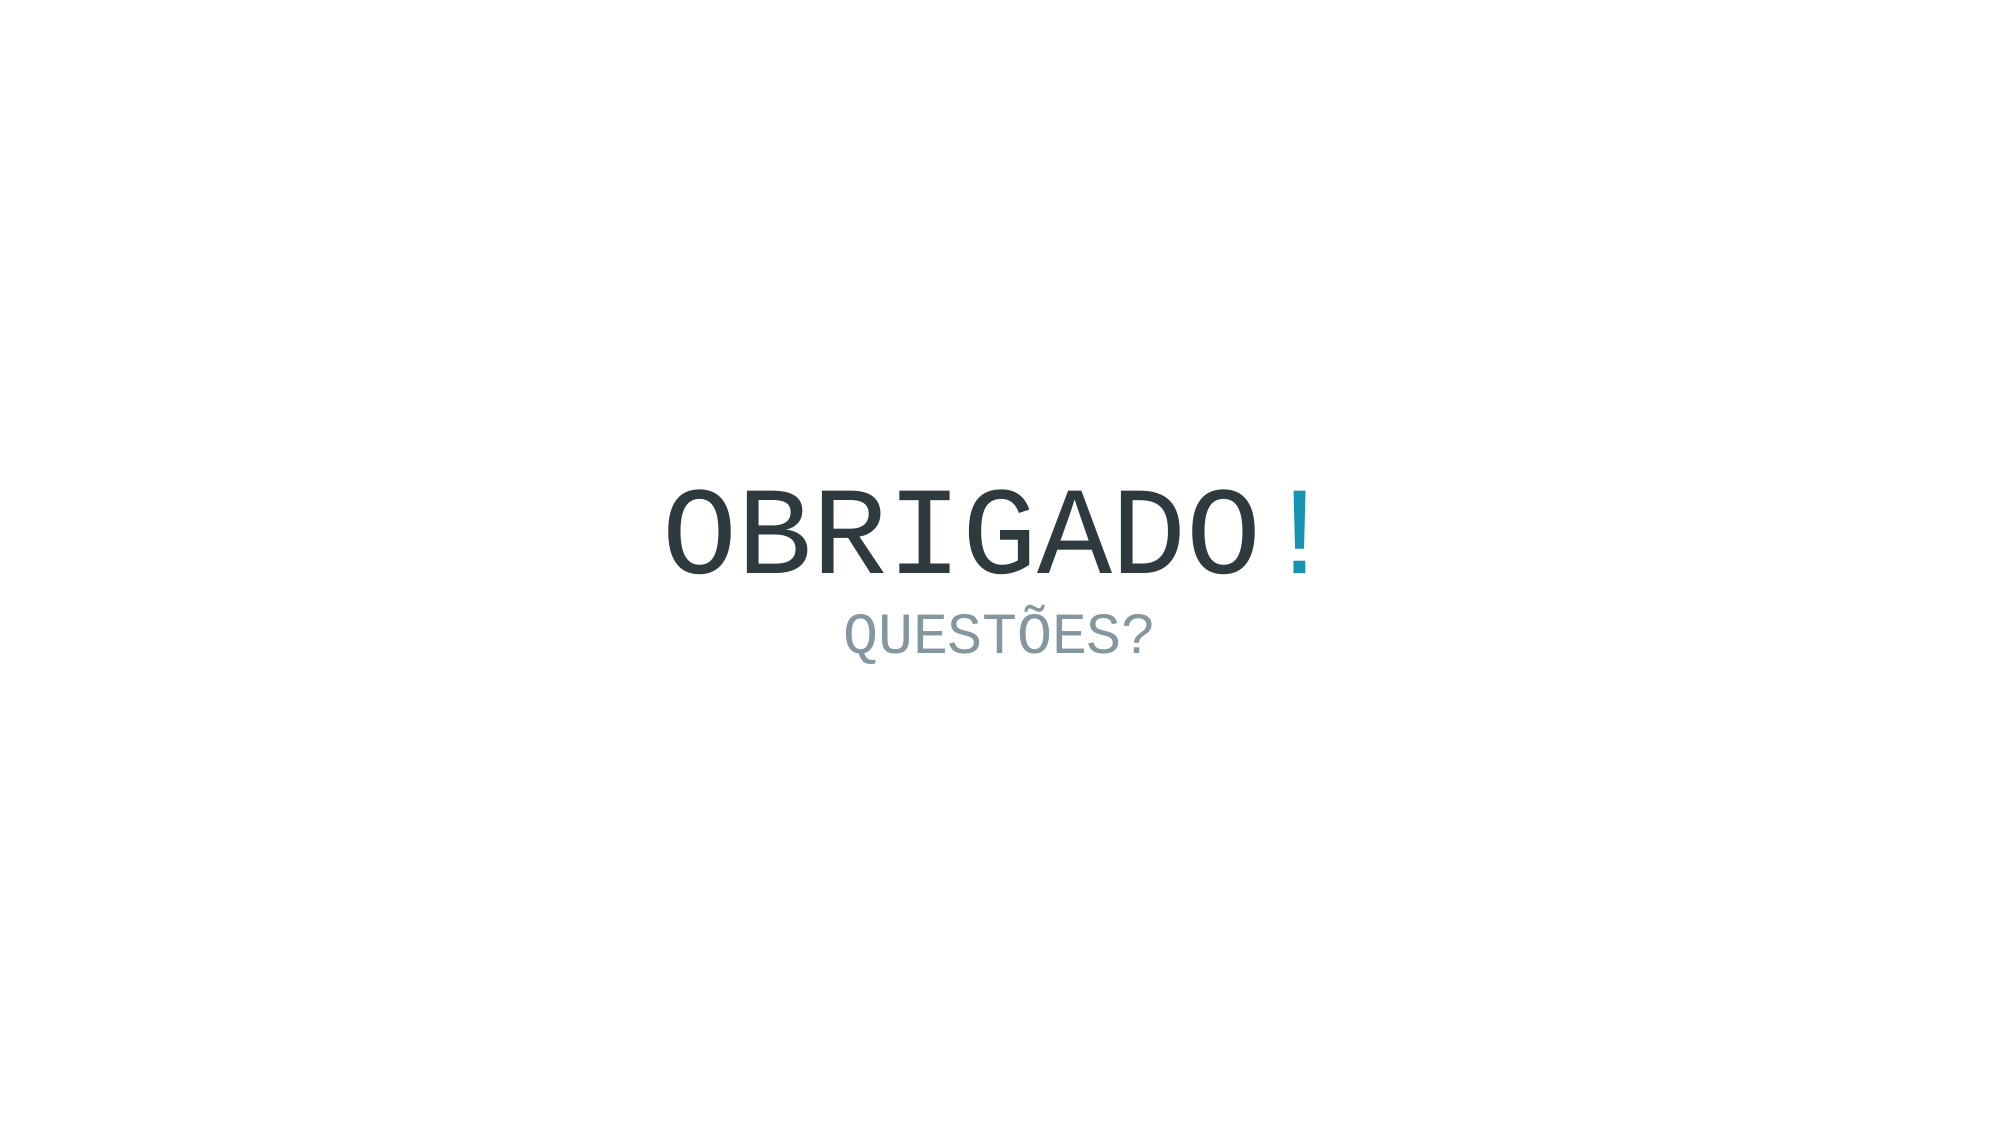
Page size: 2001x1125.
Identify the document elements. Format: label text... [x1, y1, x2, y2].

title OBRIGADO! QUESTÕES? [622, 448, 1378, 666]
